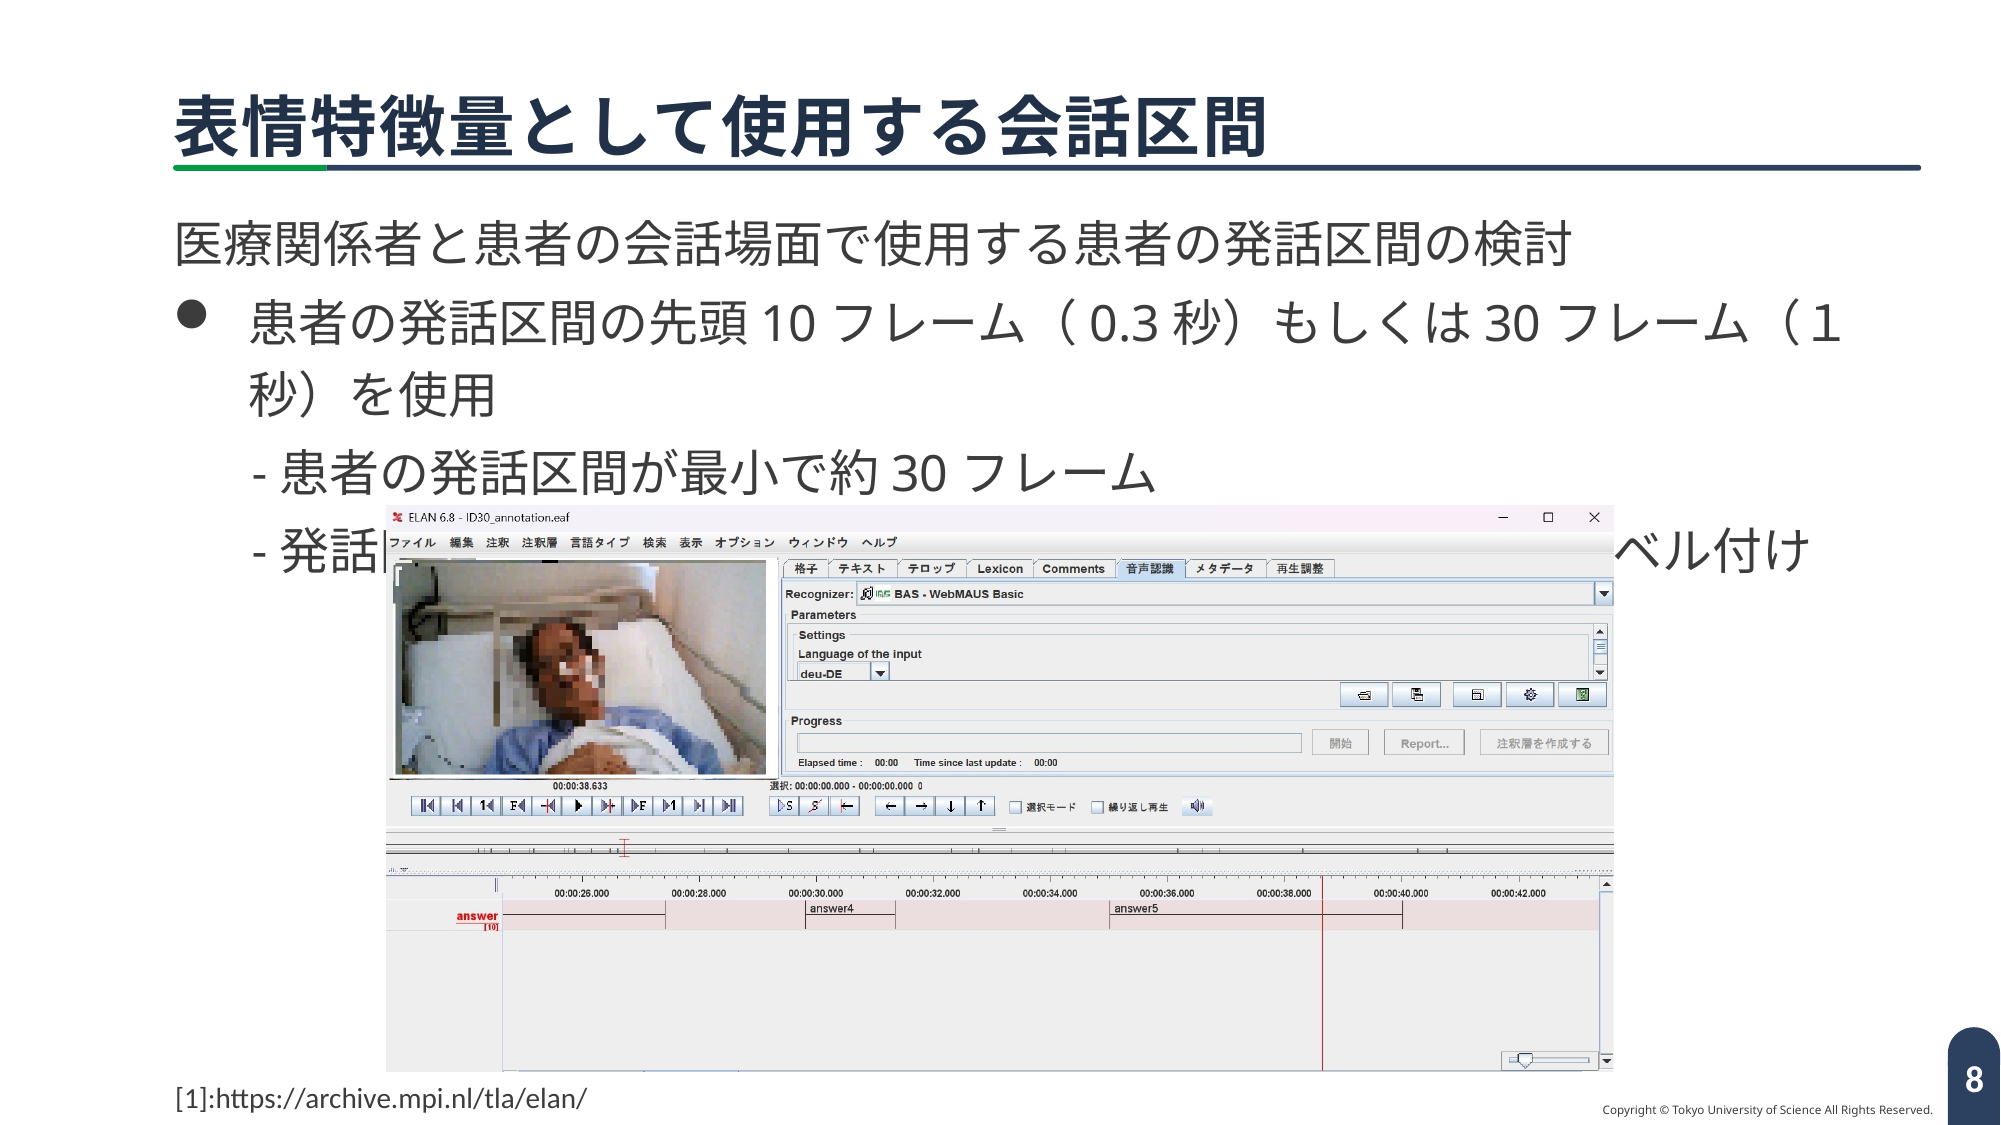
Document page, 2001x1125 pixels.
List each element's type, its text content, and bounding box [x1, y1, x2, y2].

list 医療関係者と患者の会話場面で使用する患者の発話区間の検討 患者の発話区間の先頭10フレーム（0.3秒）もしくは30フレーム（１秒）を使用 -患者の発話区間が最小で約30フレーム -発話区間をアノテーションツール（ELAN）[1]を使用してラベル付け [173, 200, 1922, 505]
list [1]:https://archive.mpi.nl/tla/elan/ [175, 1072, 1434, 1112]
title 表情特徴量として使用する会話区間 [173, 85, 1922, 166]
picture [386, 505, 1614, 1073]
